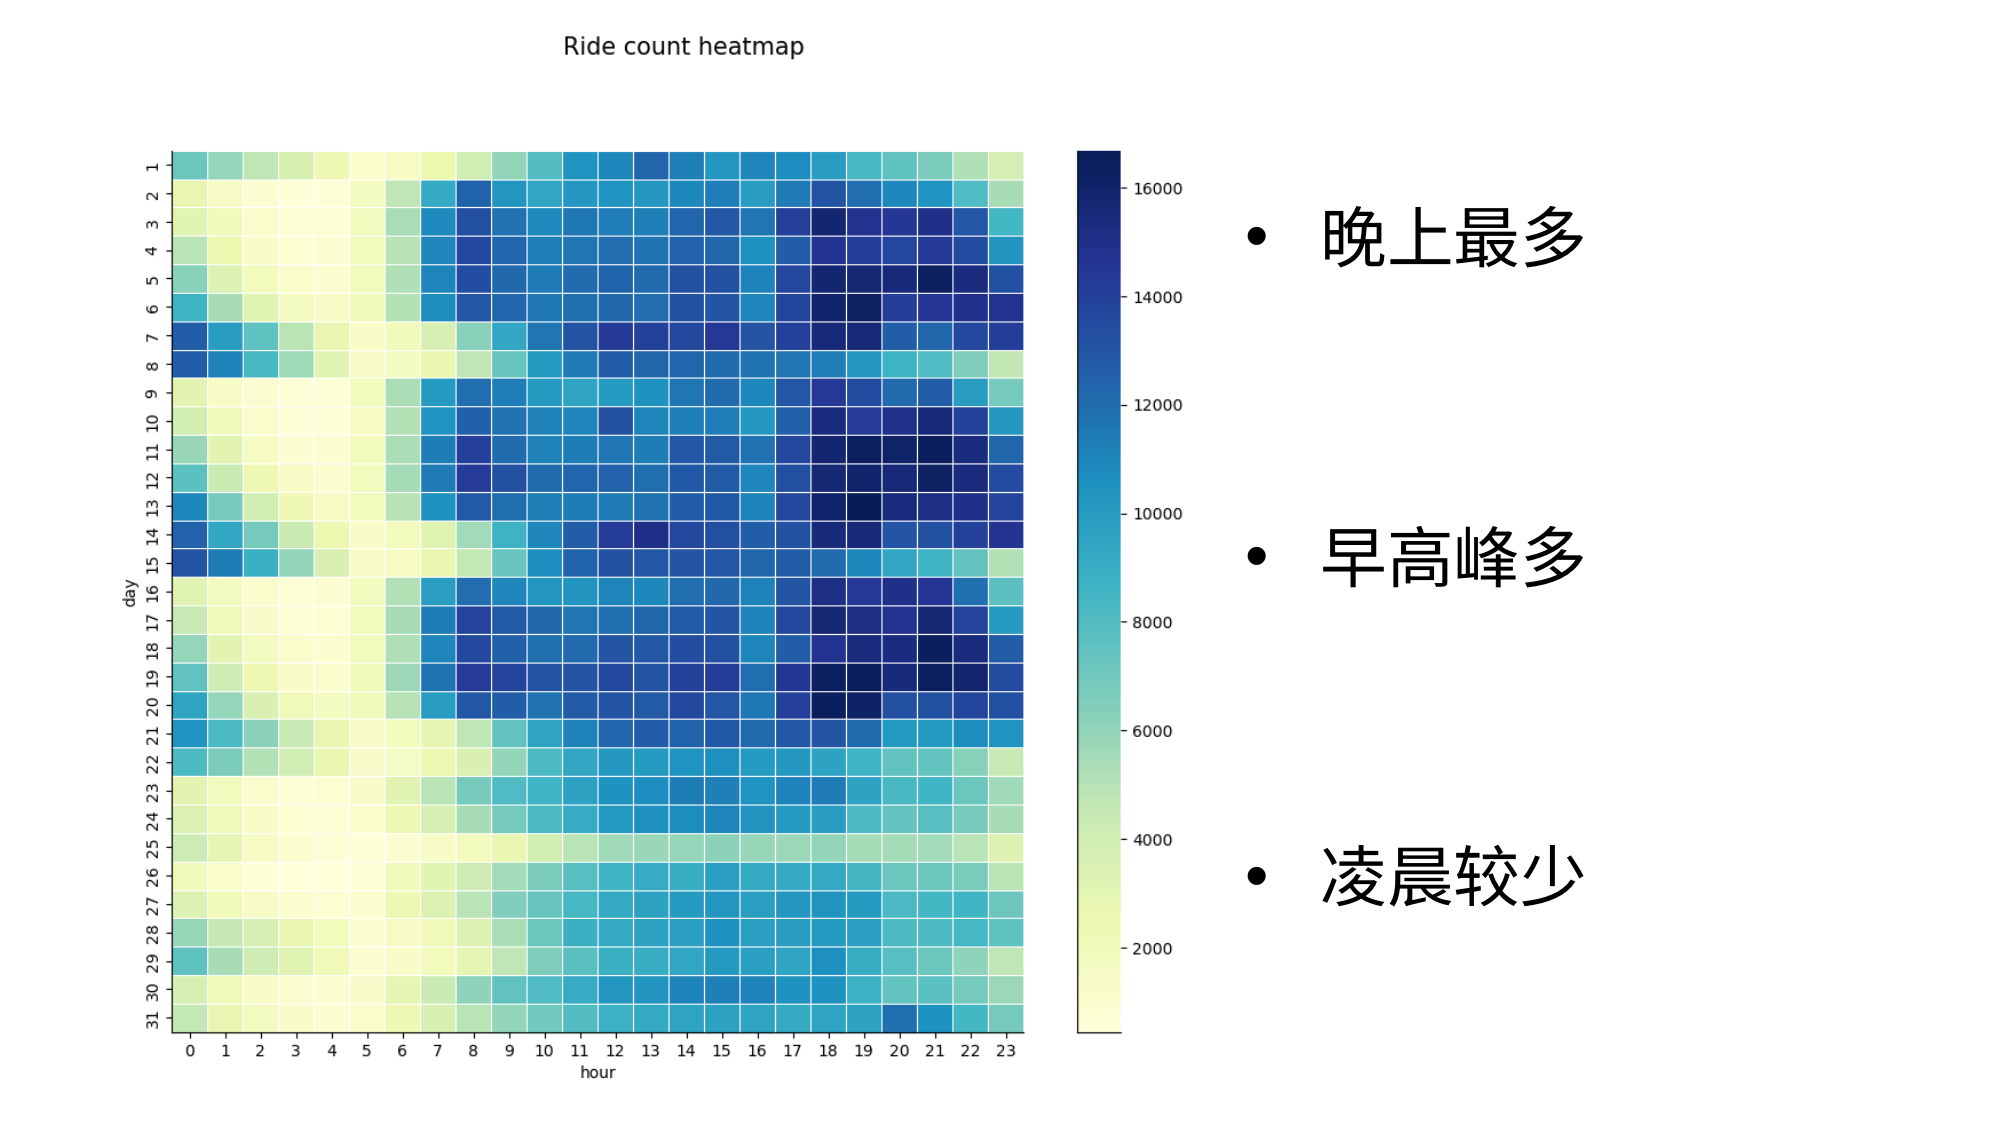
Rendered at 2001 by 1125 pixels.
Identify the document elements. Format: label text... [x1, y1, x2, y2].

text_box 晚上最多 早高峰多 凌晨较少 [1230, 188, 2000, 923]
picture [110, 25, 1194, 1093]
